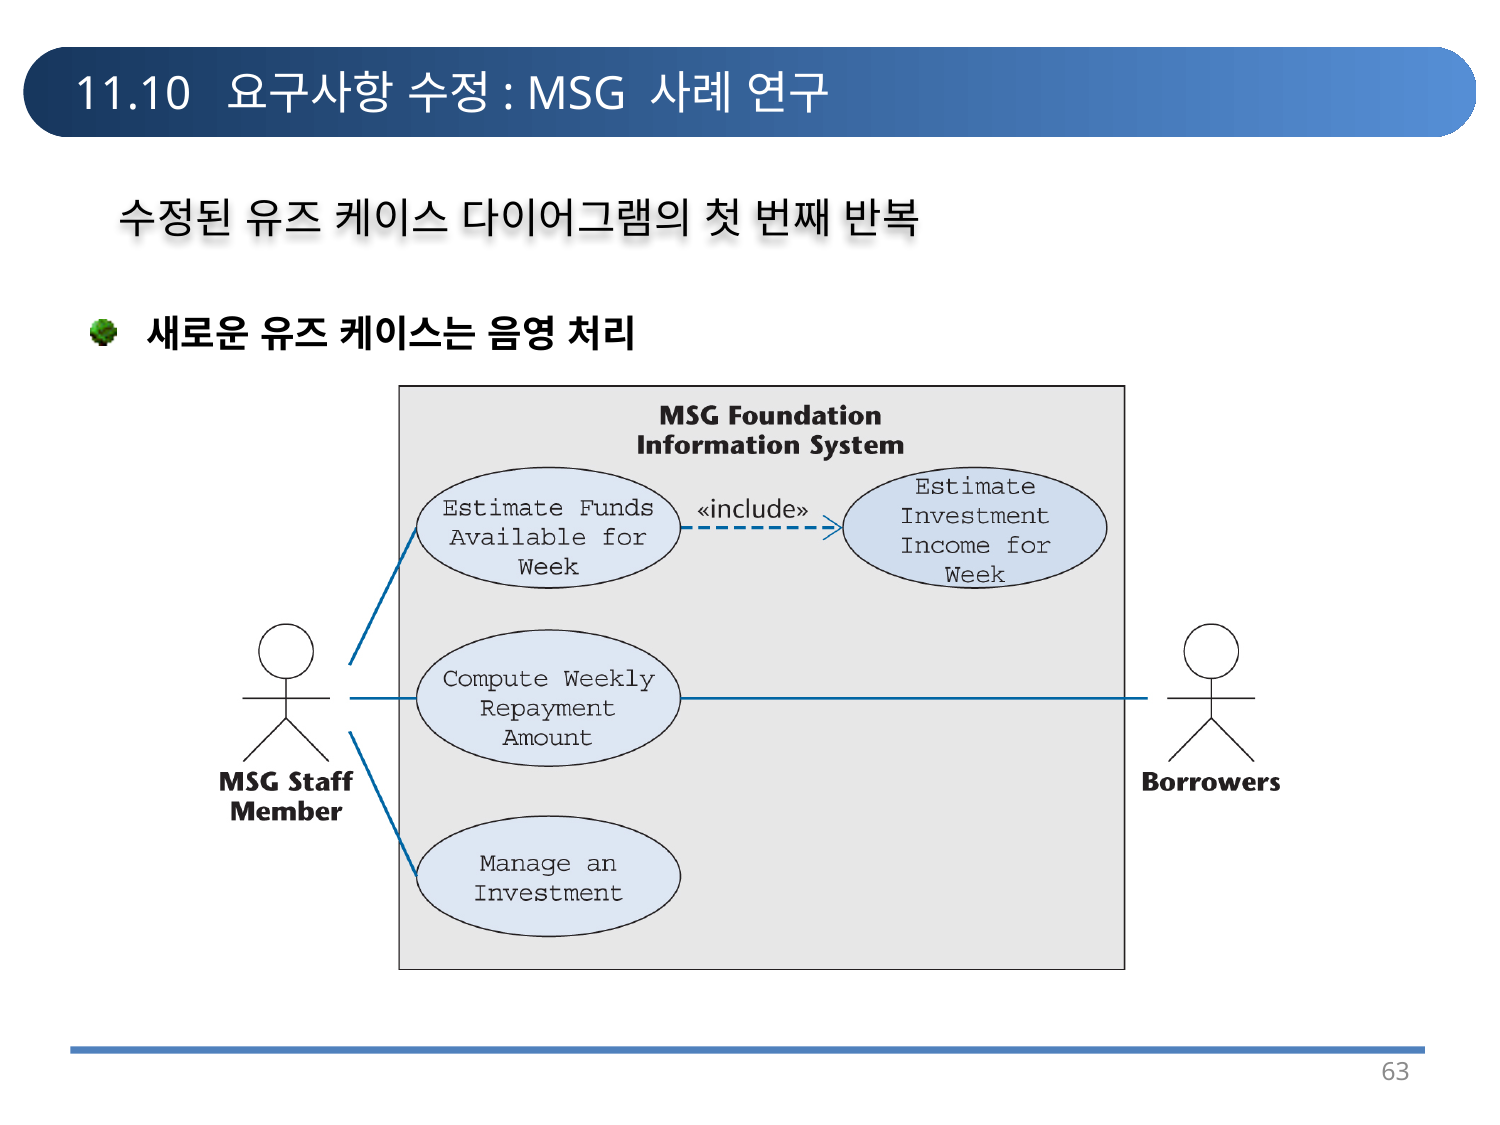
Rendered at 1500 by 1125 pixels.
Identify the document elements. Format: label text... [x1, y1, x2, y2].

list 새로운 유즈 케이스는 음영 처리 [74, 288, 1471, 614]
list 수정된 유즈 케이스 다이어그램의 첫 번째 반복 [60, 180, 979, 255]
picture [90, 319, 117, 346]
picture [220, 385, 1280, 970]
slide_number 63 [1074, 1042, 1425, 1103]
title 11.10 요구사항 수정: MSG 사례 연구 [59, 56, 1410, 126]
